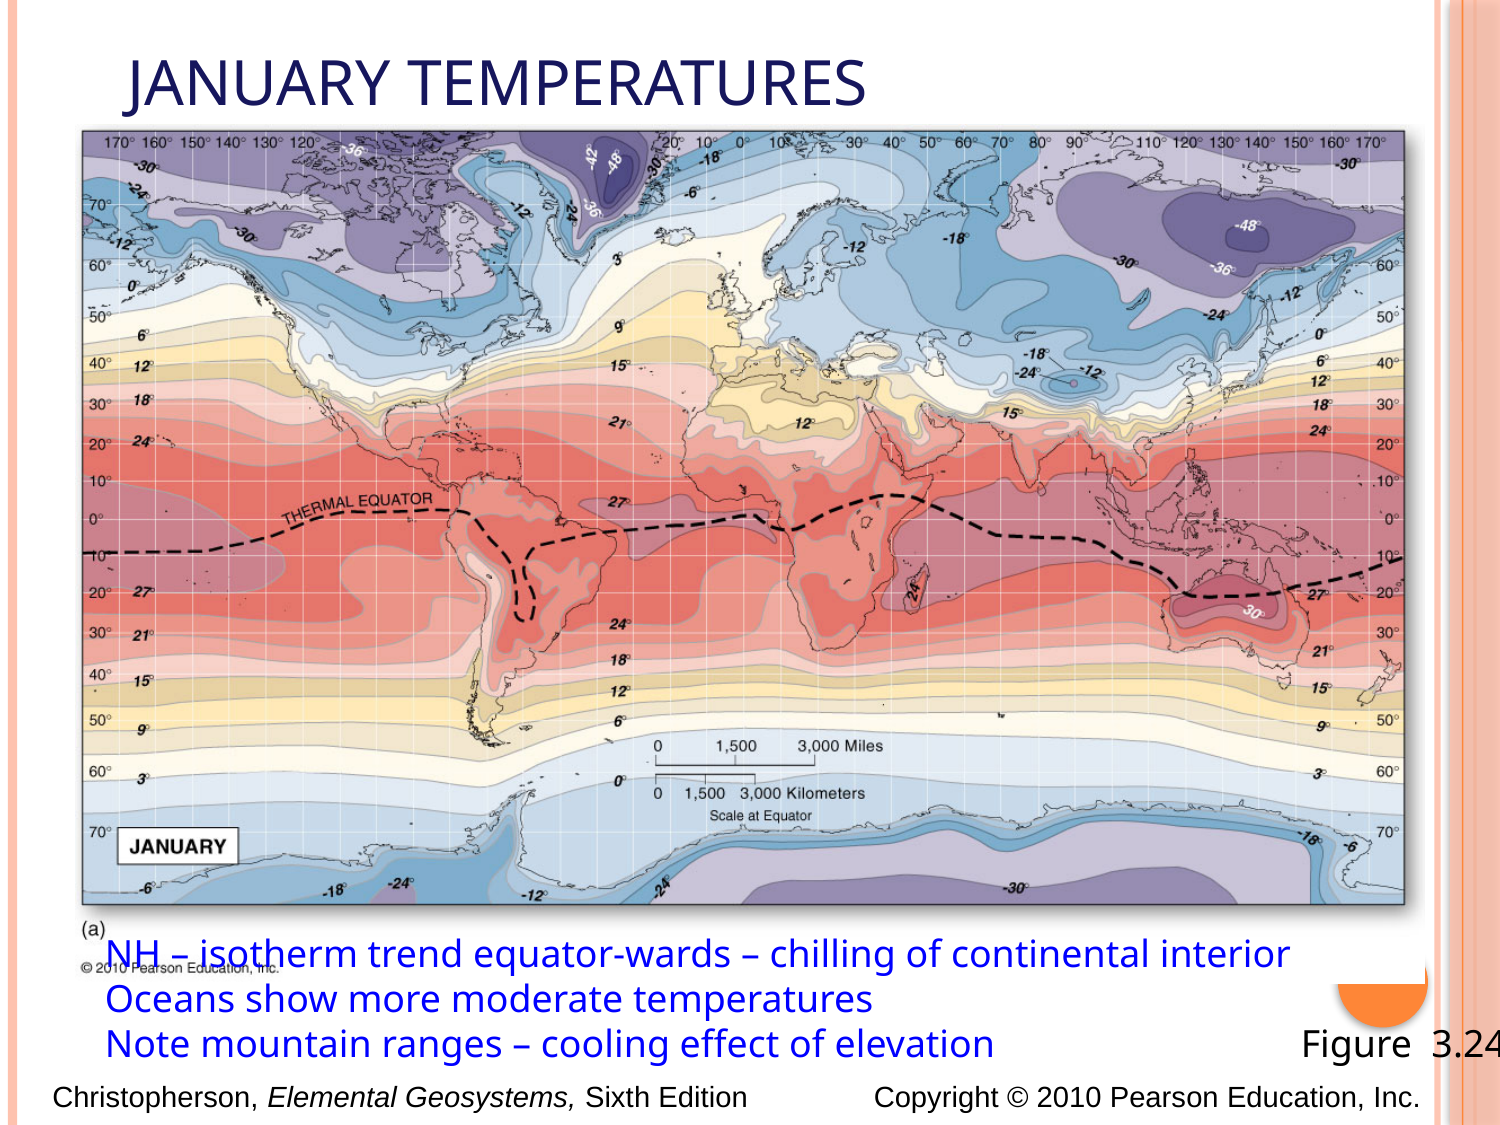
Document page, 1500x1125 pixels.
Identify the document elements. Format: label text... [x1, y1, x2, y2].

text_box NH – isotherm trend equator-wards – chilling of continental interior Oceans show more moderate temperatures Note mountain ranges – cooling effect of elevation [90, 993, 1308, 1073]
text_box Christopherson, Elemental Geosystems, Sixth Edition [37, 1071, 849, 1113]
picture [74, 124, 1425, 984]
title January Temperatures [112, 0, 1388, 121]
text_box Figure 3.24 [1308, 1012, 1500, 1073]
text_box Copyright © 2010 Pearson Education, Inc. [854, 1071, 1437, 1113]
